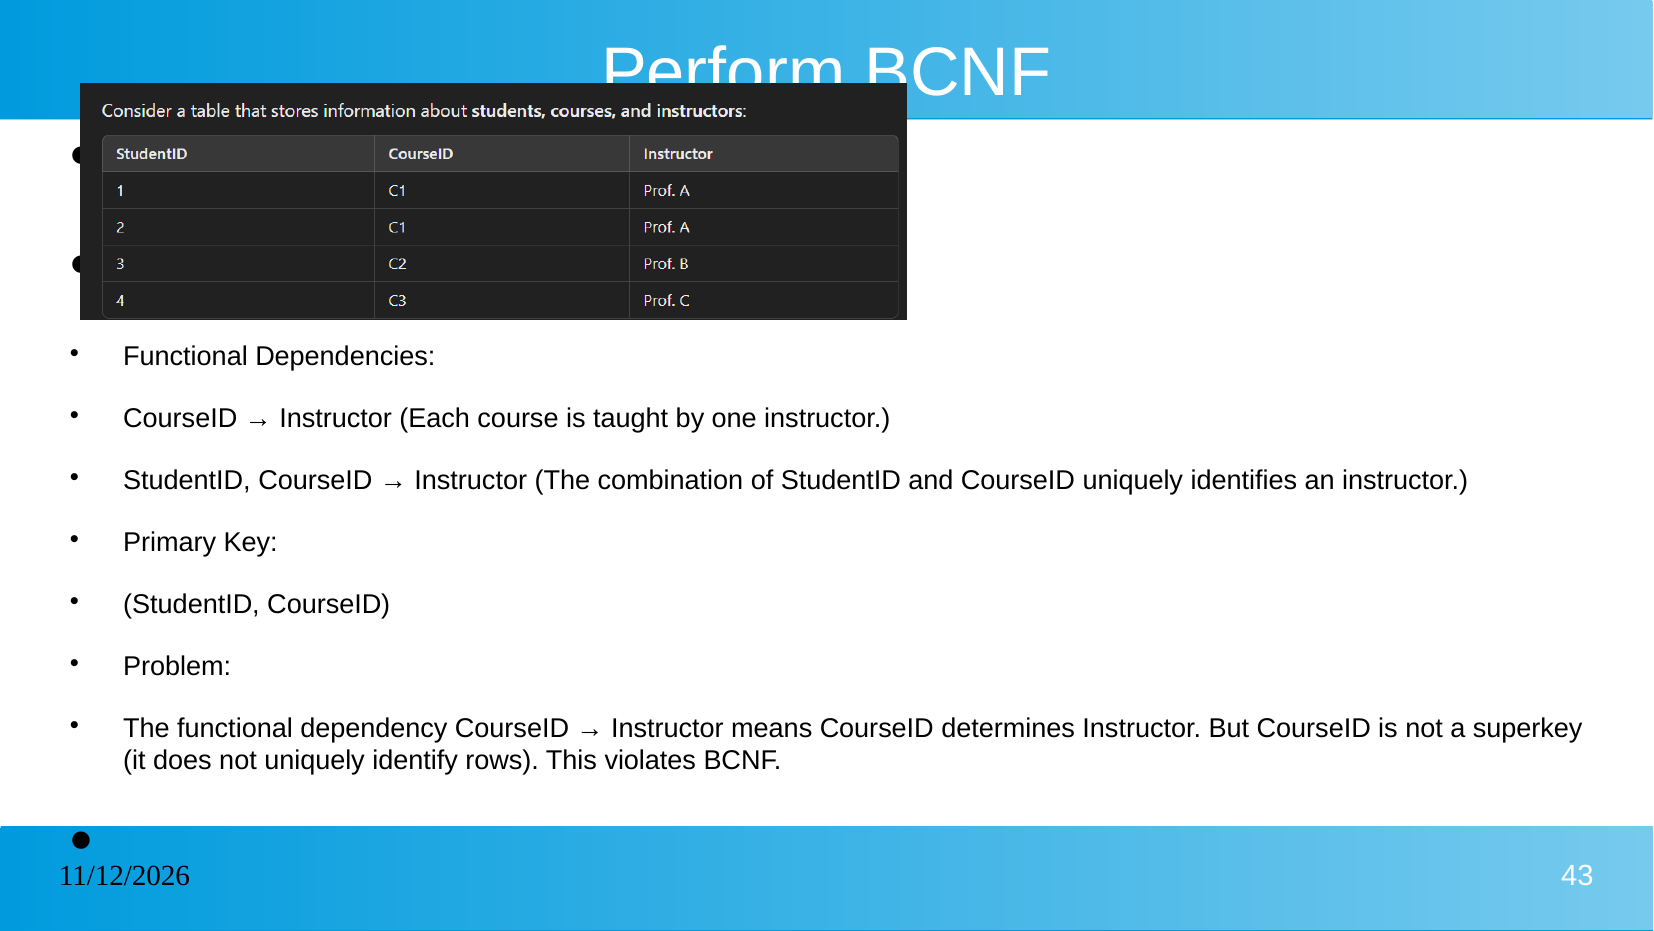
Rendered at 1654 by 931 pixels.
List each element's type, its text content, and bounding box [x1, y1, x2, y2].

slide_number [59, 856, 443, 915]
picture [79, 83, 907, 321]
title Perform BCNF [59, 29, 1594, 108]
list Functional Dependencies: CourseID → Instructor (Each course is taught by one instructor.) StudentID, CourseID → Instructor (The combination of StudentID and CourseID uniquely identifies an instructor.) Primary Key: (StudentID, CourseID) Problem: The functional dependency CourseID → Instructor means CourseID determines Instructor. But CourseID is not a superkey (it does not uniquely identify rows). This violates BCNF. [52, 119, 1587, 821]
slide_number 43 [1210, 856, 1594, 915]
